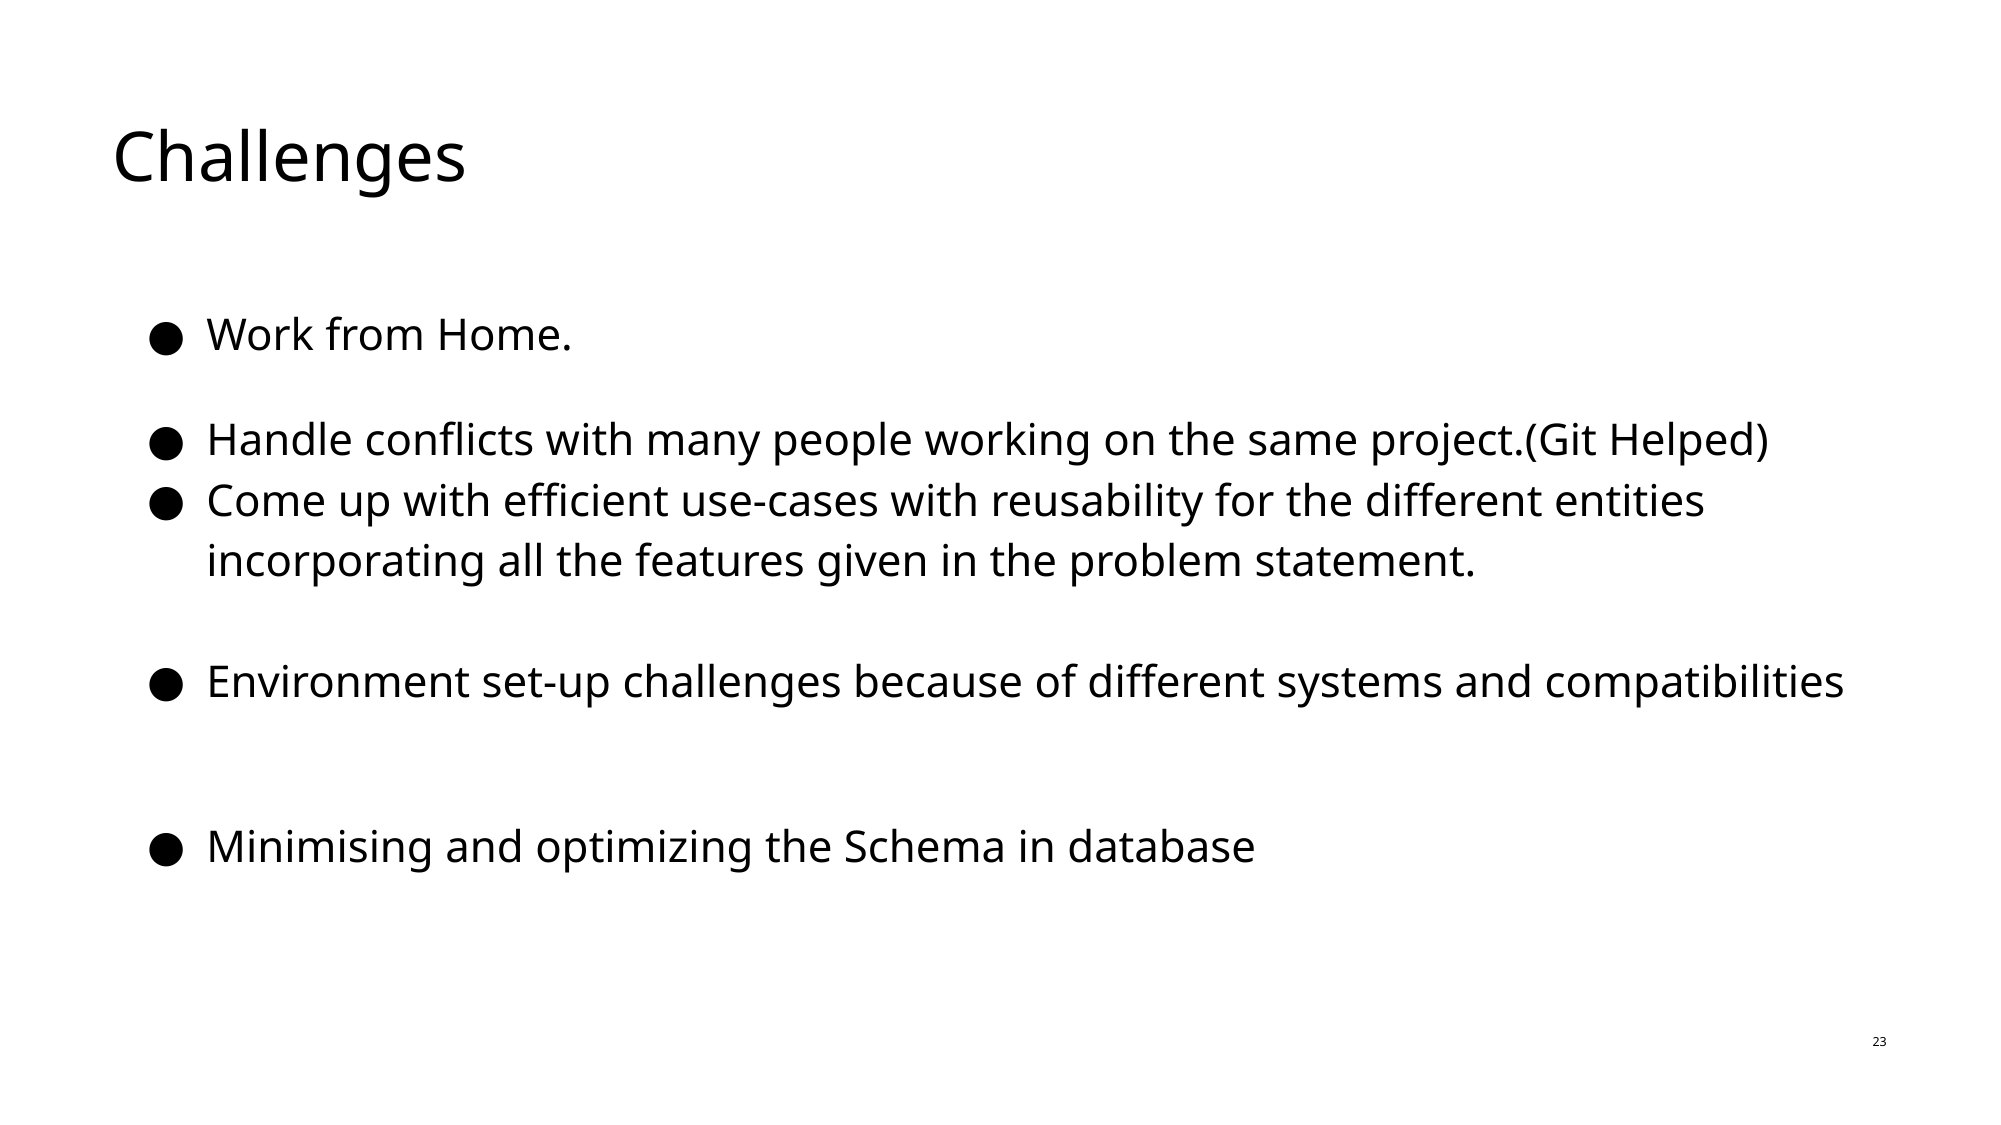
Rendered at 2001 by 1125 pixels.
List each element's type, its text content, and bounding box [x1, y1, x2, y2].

slide_number ‹#› [1841, 1035, 1887, 1051]
title Challenges [112, 112, 1887, 236]
text_box Work from Home. Handle conflicts with many people working on the same project.(Git Helped) Come up with efficient use-cases with reusability for the different entities incorporating all the features given in the problem statement. Environment set-up challenges because of different systems and compatibilities Minimising and optimizing the Schema in database [116, 239, 1891, 992]
